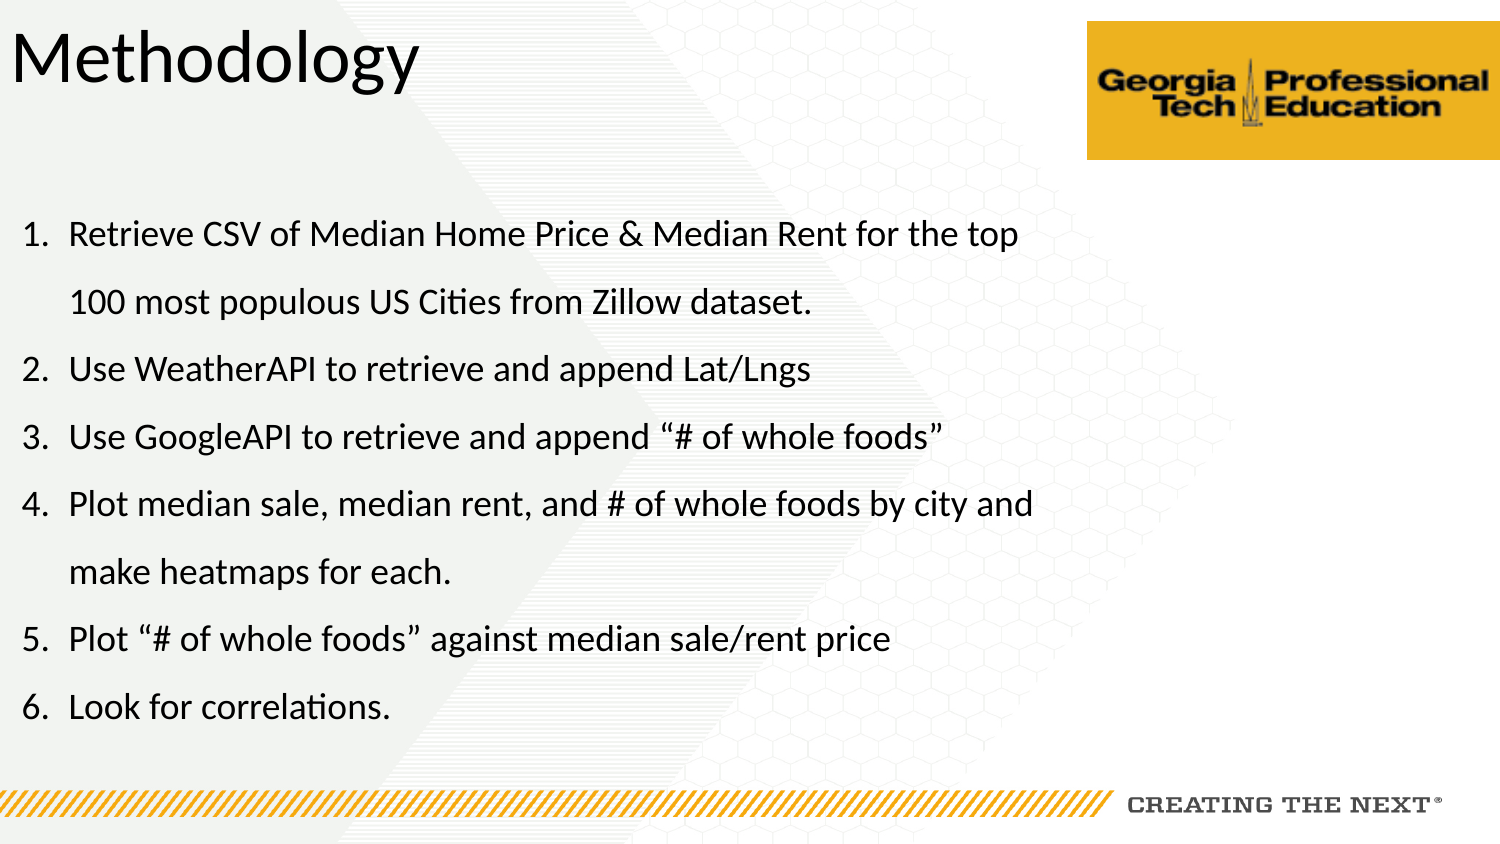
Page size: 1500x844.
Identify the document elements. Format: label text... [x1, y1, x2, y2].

text_box Methodology [0, 0, 1048, 105]
picture [0, 0, 1500, 844]
text_box Retrieve CSV of Median Home Price & Median Rent for the top 100 most populous US Cities from Zillow dataset. Use WeatherAPI to retrieve and append Lat/Lngs Use GoogleAPI to retrieve and append “# of whole foods” Plot median sale, median rent, and # of whole foods by city and make heatmaps for each. Plot “# of whole foods” against median sale/rent price Look for correlations. [1, 182, 1059, 732]
